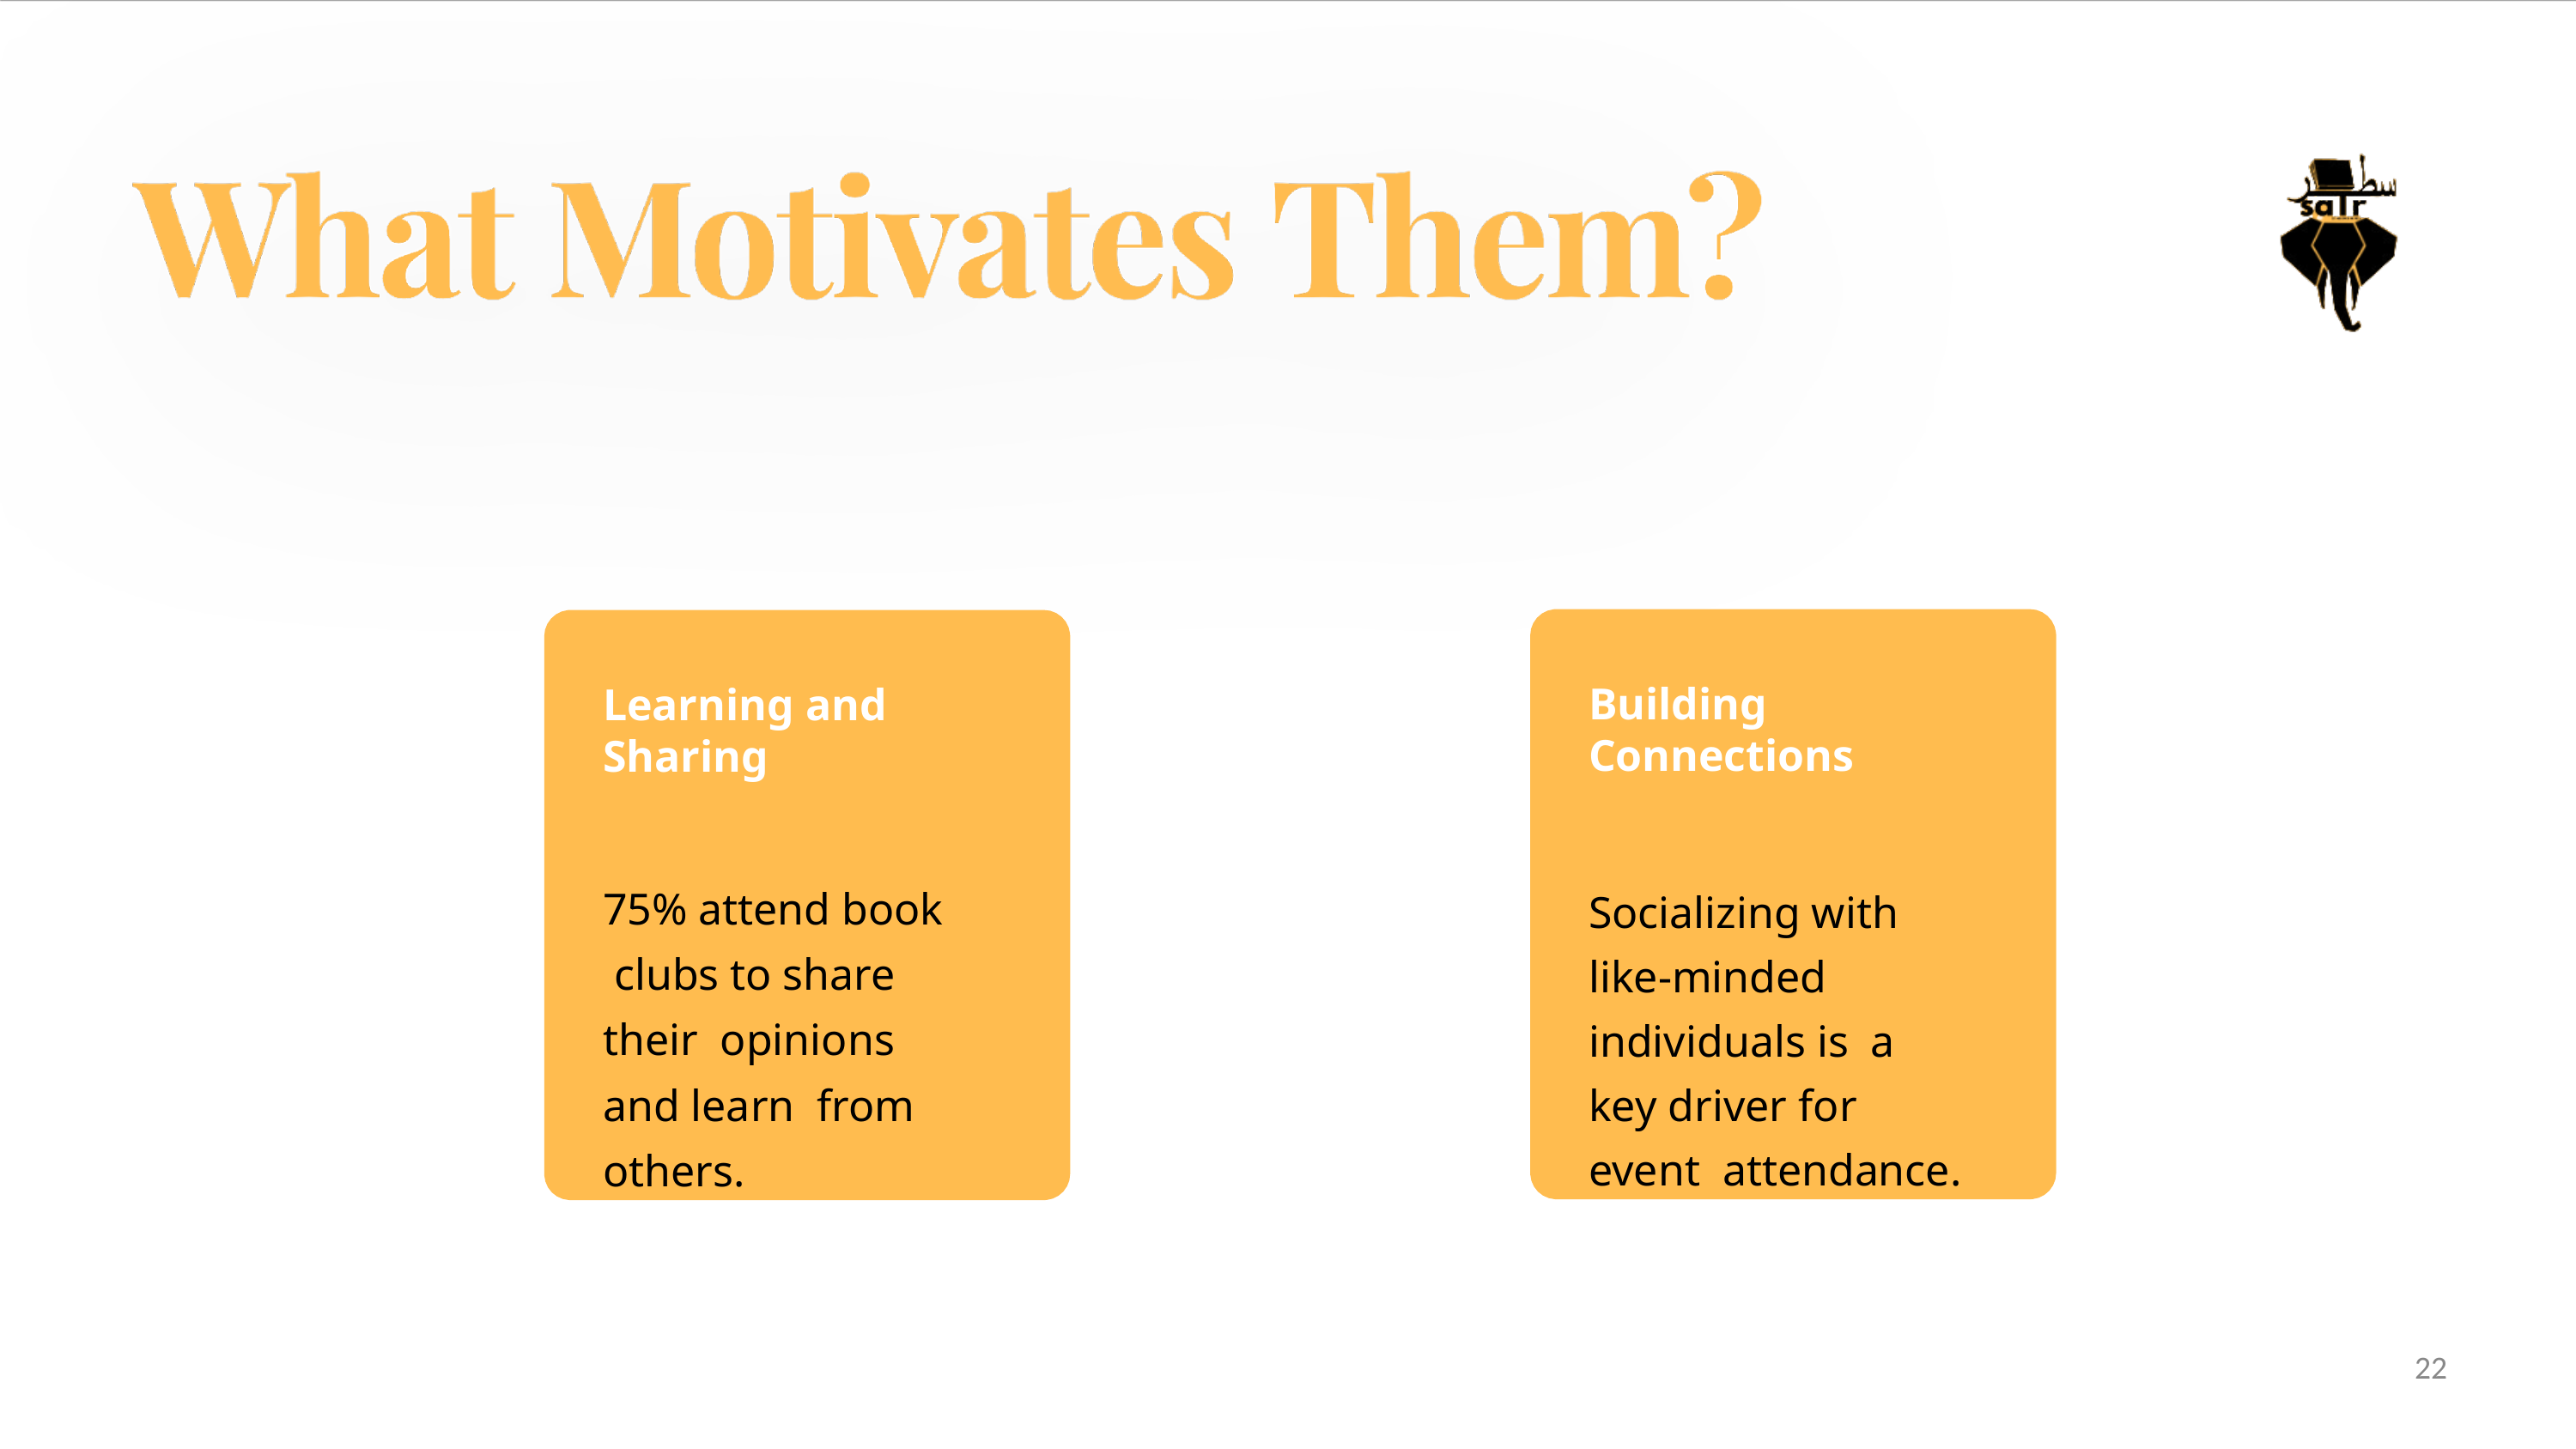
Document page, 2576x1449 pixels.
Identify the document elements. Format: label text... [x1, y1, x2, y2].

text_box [0, 0, 2152, 1201]
picture [0, 0, 2576, 1449]
slide_number ‹#› [1855, 1347, 2447, 1449]
